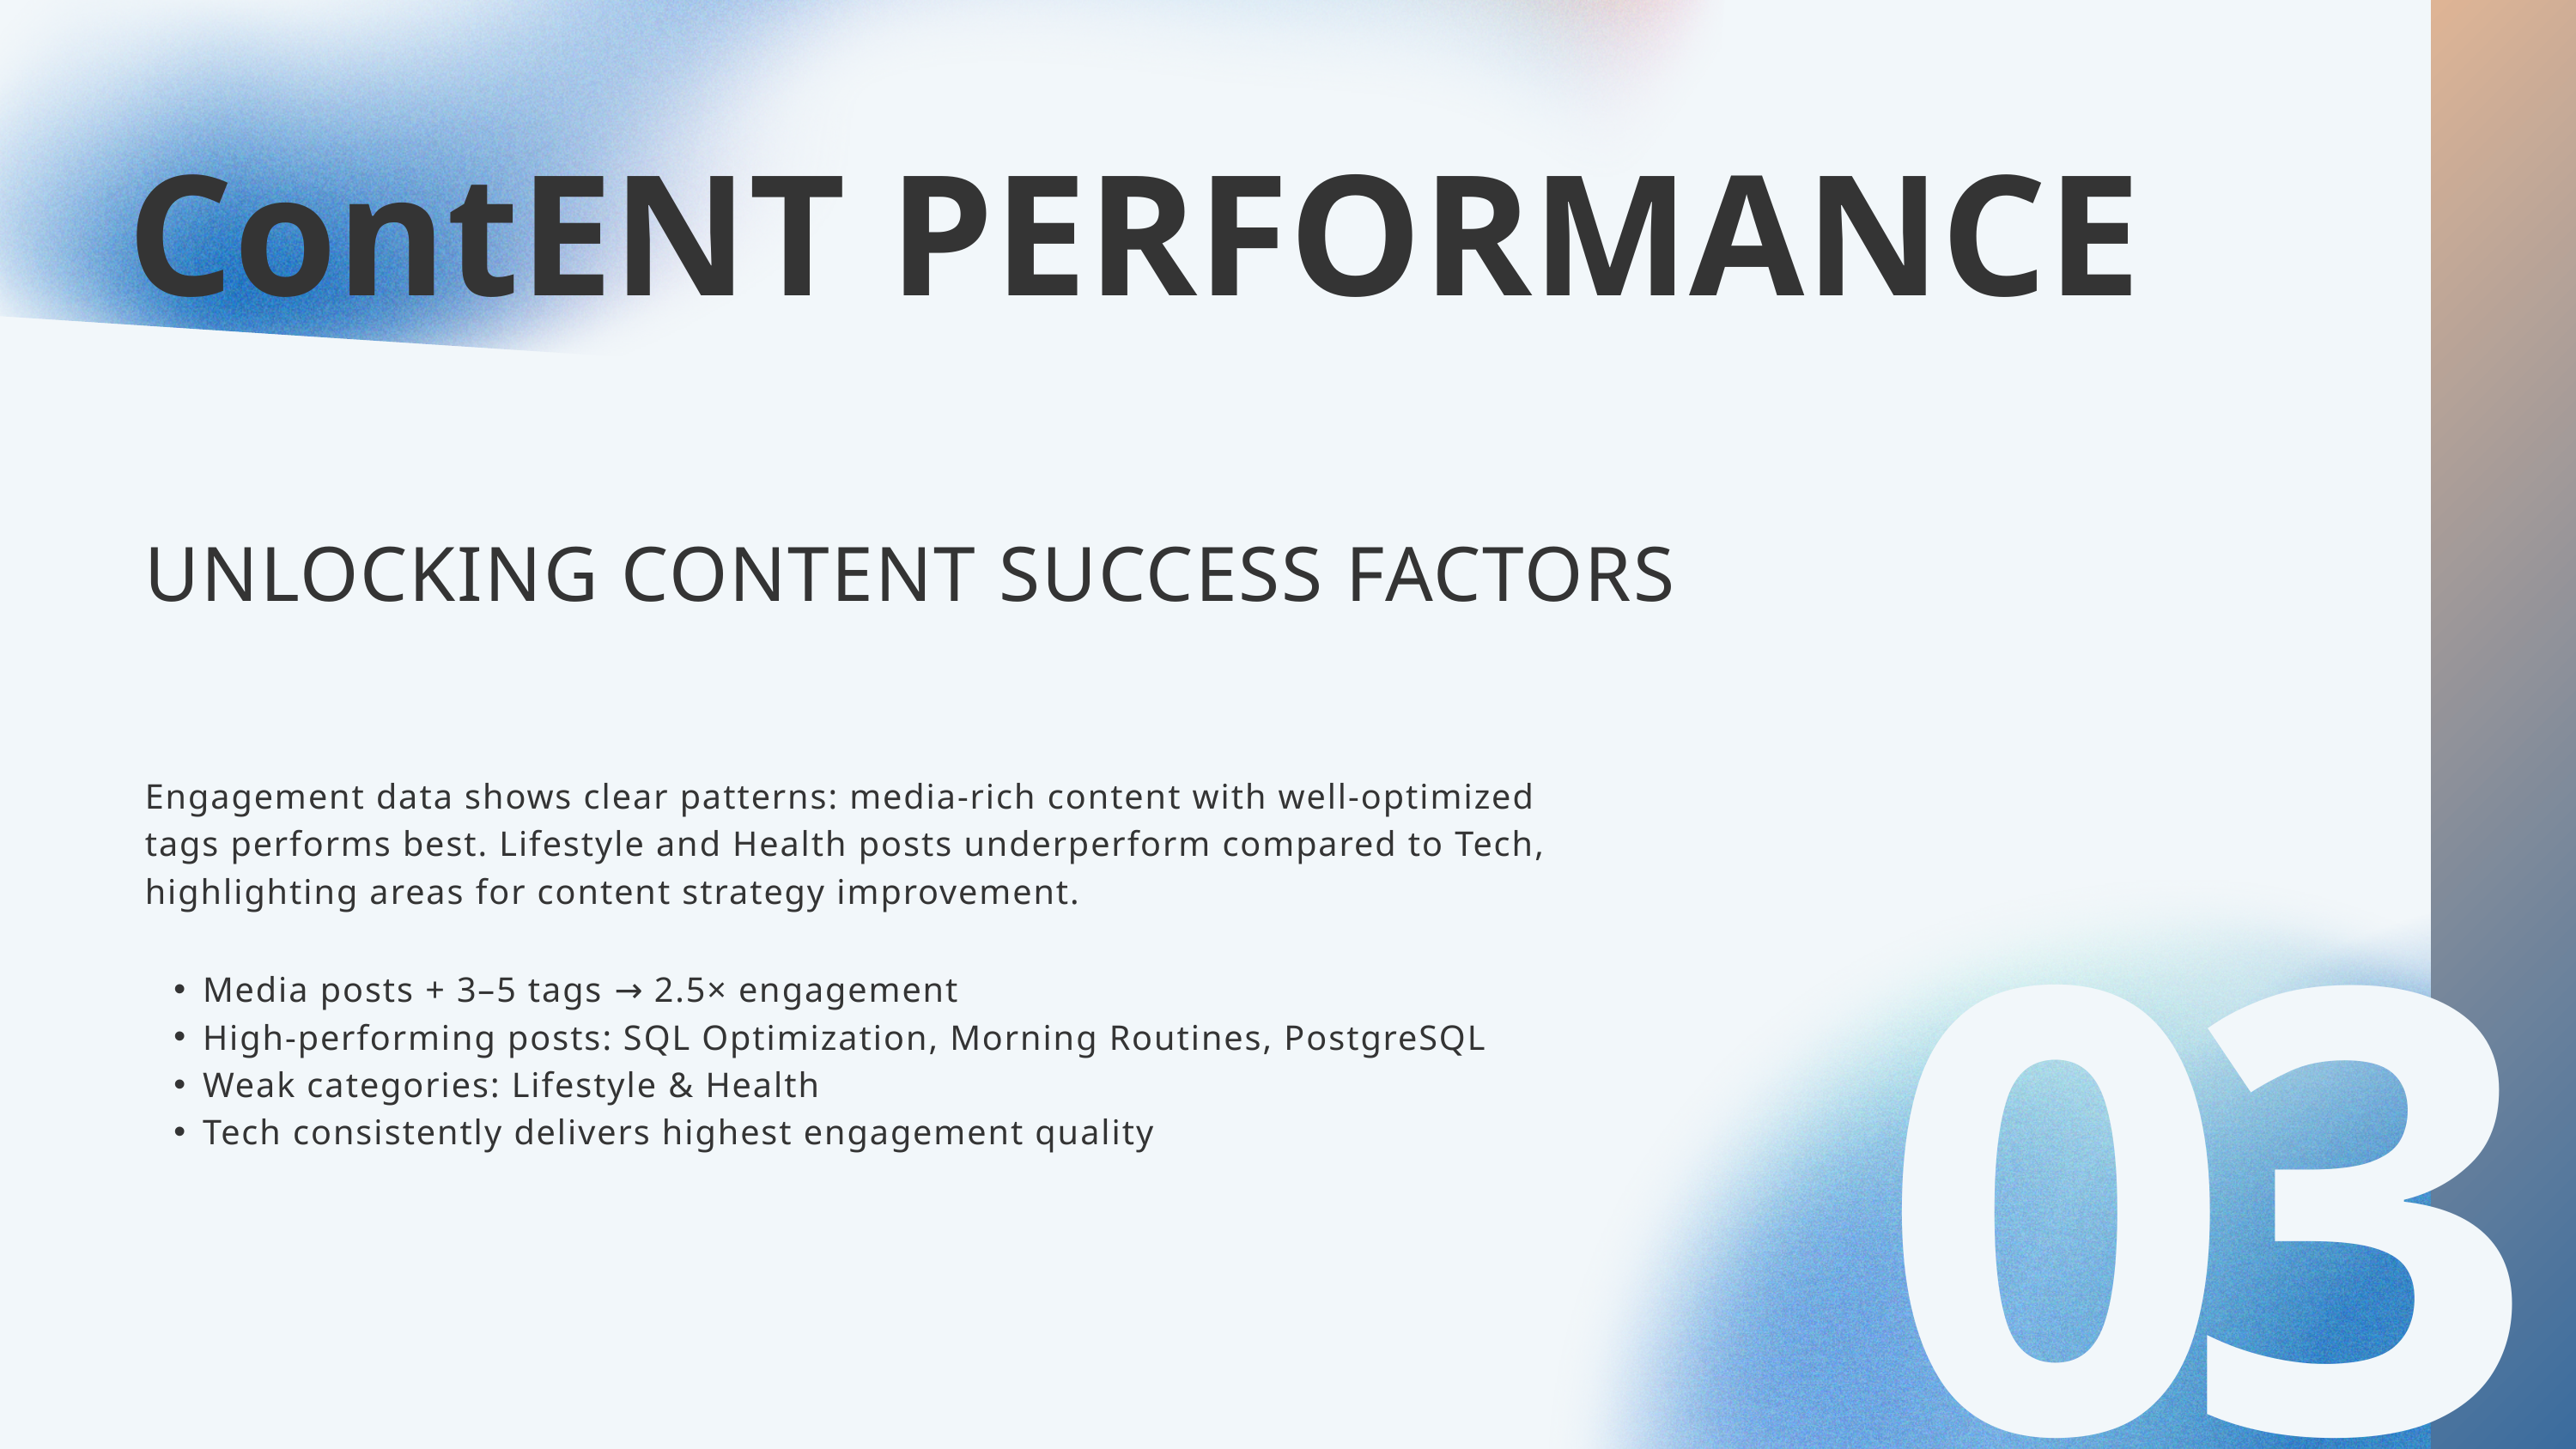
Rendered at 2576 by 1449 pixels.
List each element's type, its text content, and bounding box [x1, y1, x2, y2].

text_box [1547, 880, 2425, 1449]
text_box ContENT PERFORMANCE [127, 5, 2148, 654]
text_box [2431, 0, 2576, 1449]
text_box UNLOCKING CONTENT SUCCESS FACTORS [144, 511, 1697, 722]
text_box [0, 0, 1725, 324]
text_box 03 [1696, 956, 2425, 1449]
text_box Media posts + 3–5 tags → 2.5× engagement High-performing posts: SQL Optimization, Morning Routines, PostgreSQL Weak categories: Lifestyle & Health Tech consistently delivers highest engagement quality [144, 913, 1592, 1247]
text_box Engagement data shows clear patterns: media-rich content with well-optimized tags performs best. Lifestyle and Health posts underperform compared to Tech, highlighting areas for content strategy improvement. [144, 768, 1592, 913]
